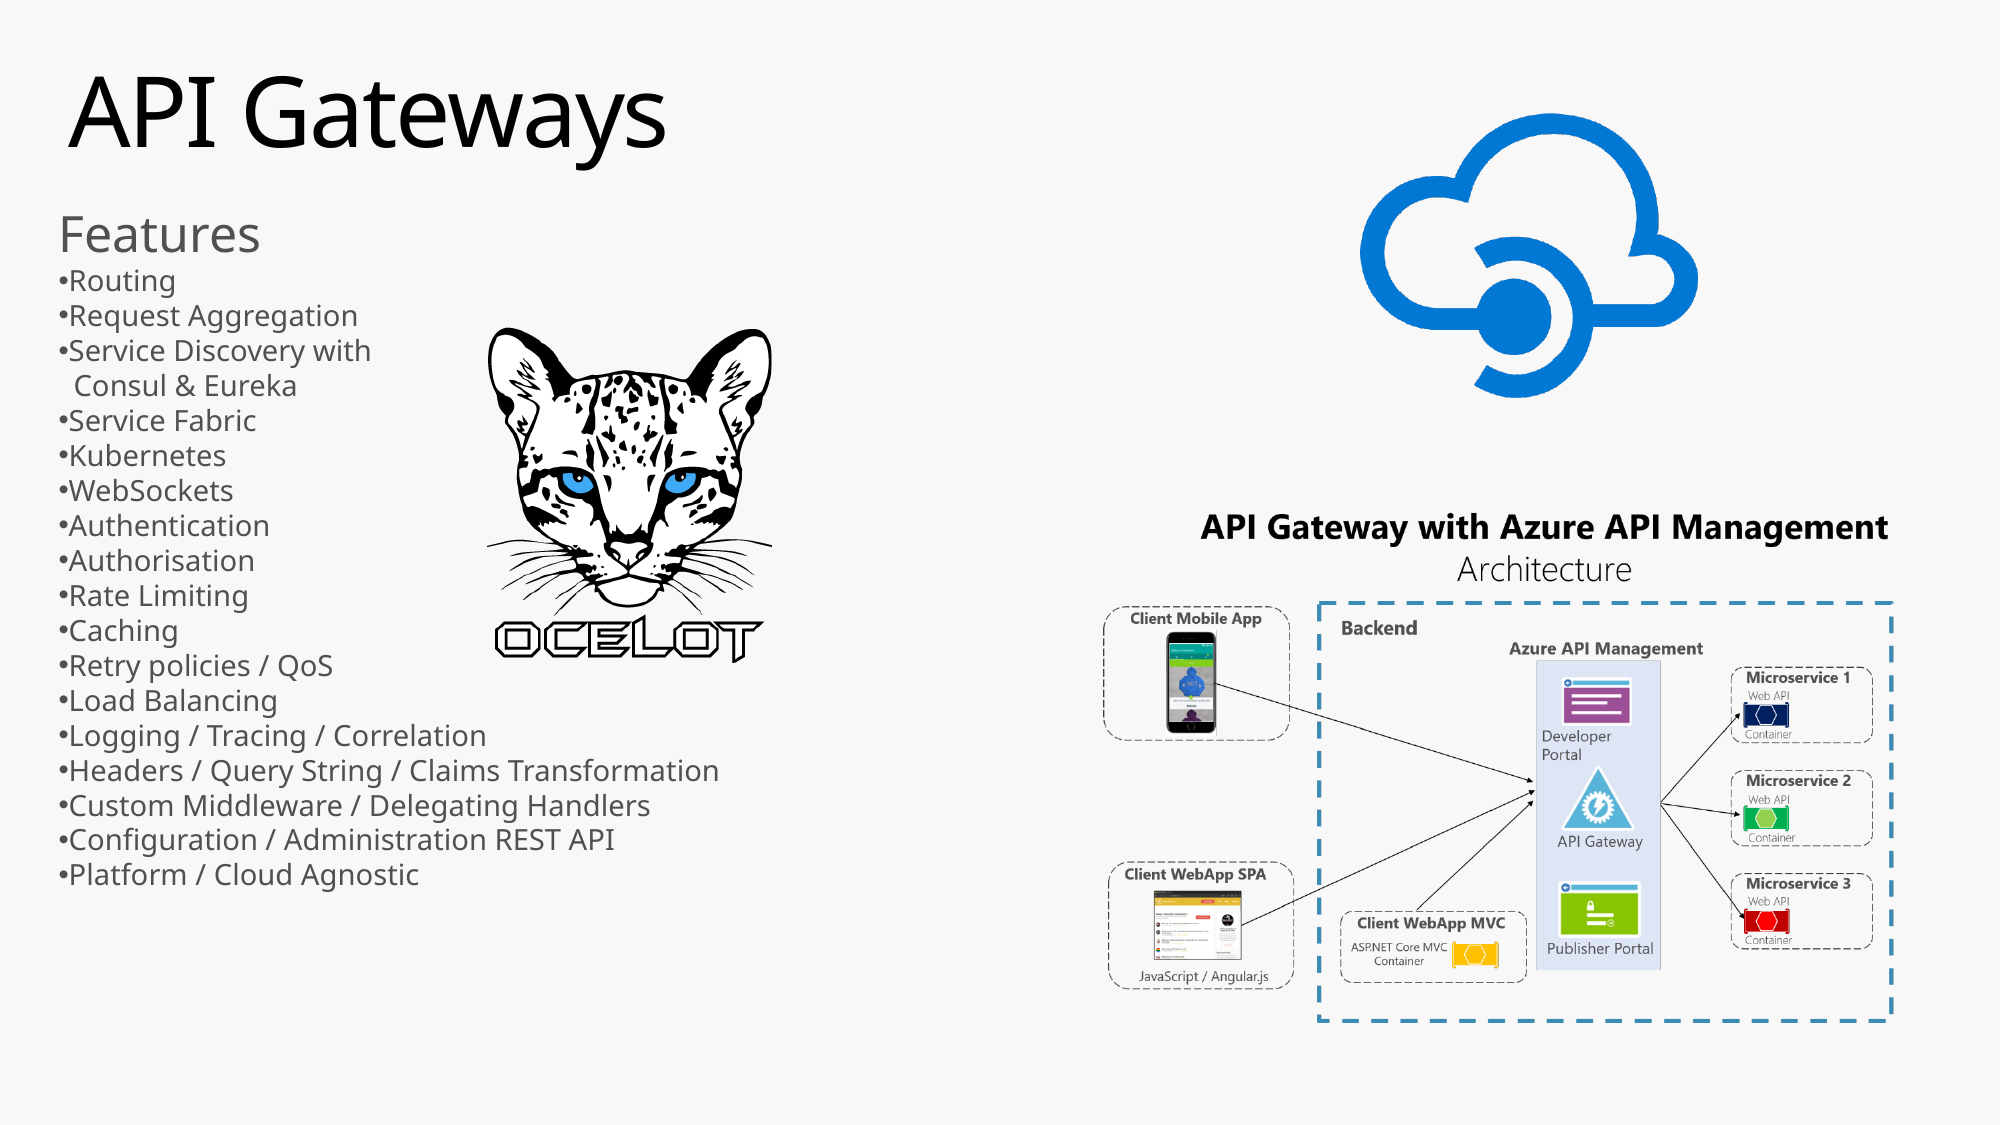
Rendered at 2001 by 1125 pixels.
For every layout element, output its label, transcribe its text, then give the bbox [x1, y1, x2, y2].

picture [487, 325, 773, 663]
title API Gateways [44, 47, 1957, 196]
picture [1360, 113, 1699, 398]
picture [1102, 494, 1956, 1023]
text_box Features Routing Request Aggregation Service Discovery with Consul & Eureka Service Fabric Kubernetes WebSockets Authentication Authorisation Rate Limiting Caching Retry policies / QoS Load Balancing Logging / Tracing / Correlation Headers / Query String / Claims Transformation Custom Middleware / Delegating Handlers Configuration / Administration REST API Platform / Cloud Agnostic [43, 195, 1044, 899]
